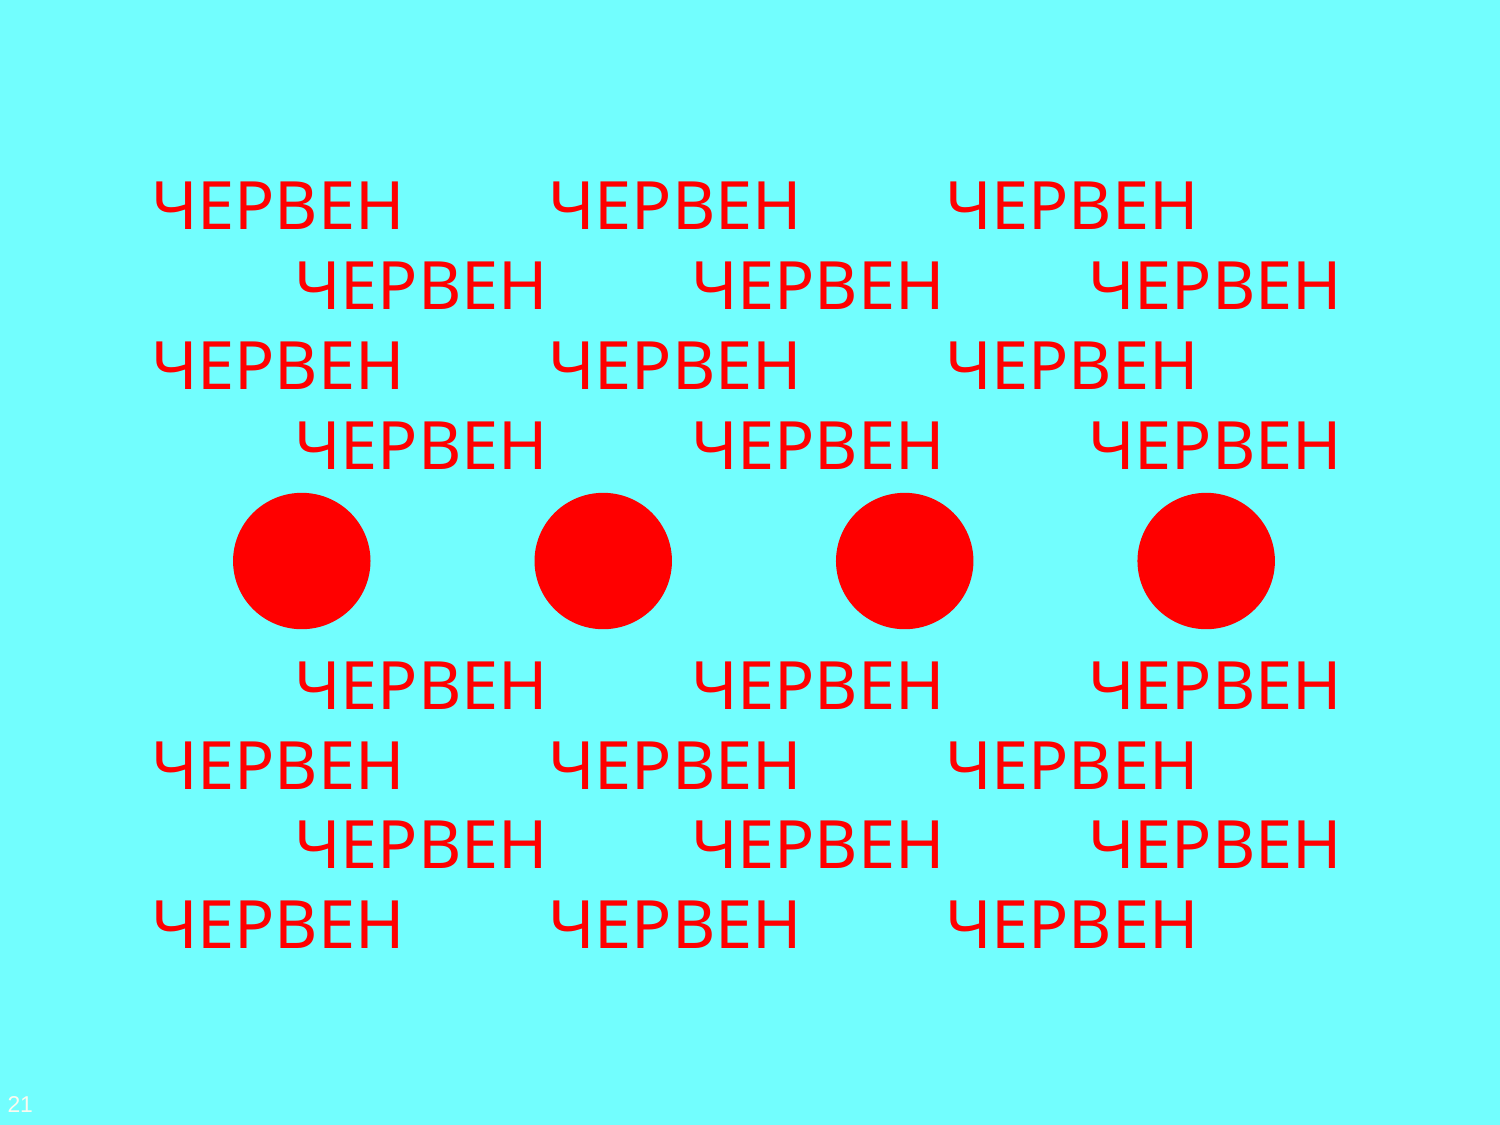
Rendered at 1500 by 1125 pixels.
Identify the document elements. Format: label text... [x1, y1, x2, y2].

text_box [1213, 491, 1452, 632]
text_box ЧЕРВЕНСИНЧЕРВЕНСИНЧЕРВЕНСИН СИНЧЕРВЕНСИНЧЕРВЕНСИНЧЕРВЕН ЧЕРВЕНСИНЧЕРВЕНСИНЧЕРВЕНСИН СИНЧЕРВЕНСИНЧЕРВЕНСИНЧЕРВЕН СИНЧЕРВЕНСИНЧЕРВЕНСИНЧЕРВЕН ЧЕРВЕНСИНЧЕРВЕНСИНЧЕРВЕНСИН СИНЧЕРВЕНСИНЧЕРВЕНСИНЧЕРВЕН ЧЕРВЕНСИНЧЕРВЕНСИНЧЕРВЕНСИН [136, 632, 1357, 970]
text_box [1135, 490, 1278, 632]
text_box [610, 491, 898, 632]
text_box [833, 490, 976, 632]
text_box [309, 491, 596, 632]
text_box [912, 491, 1199, 632]
text_box [532, 490, 675, 632]
text_box [48, 491, 295, 632]
text_box [230, 490, 373, 632]
text_box ЧЕРВЕНСИНЧЕРВЕНСИНЧЕРВЕНСИН СИНЧЕРВЕНСИНЧЕРВЕНСИНЧЕРВЕН ЧЕРВЕНСИНЧЕРВЕНСИНЧЕРВЕНСИН СИНЧЕРВЕНСИНЧЕРВЕНСИНЧЕРВЕН СИНЧЕРВЕНСИНЧЕРВЕНСИНЧЕРВЕН ЧЕРВЕНСИНЧЕРВЕНСИНЧЕРВЕНСИН СИНЧЕРВЕНСИНЧЕРВЕНСИНЧЕРВЕН ЧЕРВЕНСИНЧЕРВЕНСИНЧЕРВЕНСИН [136, 155, 1357, 491]
